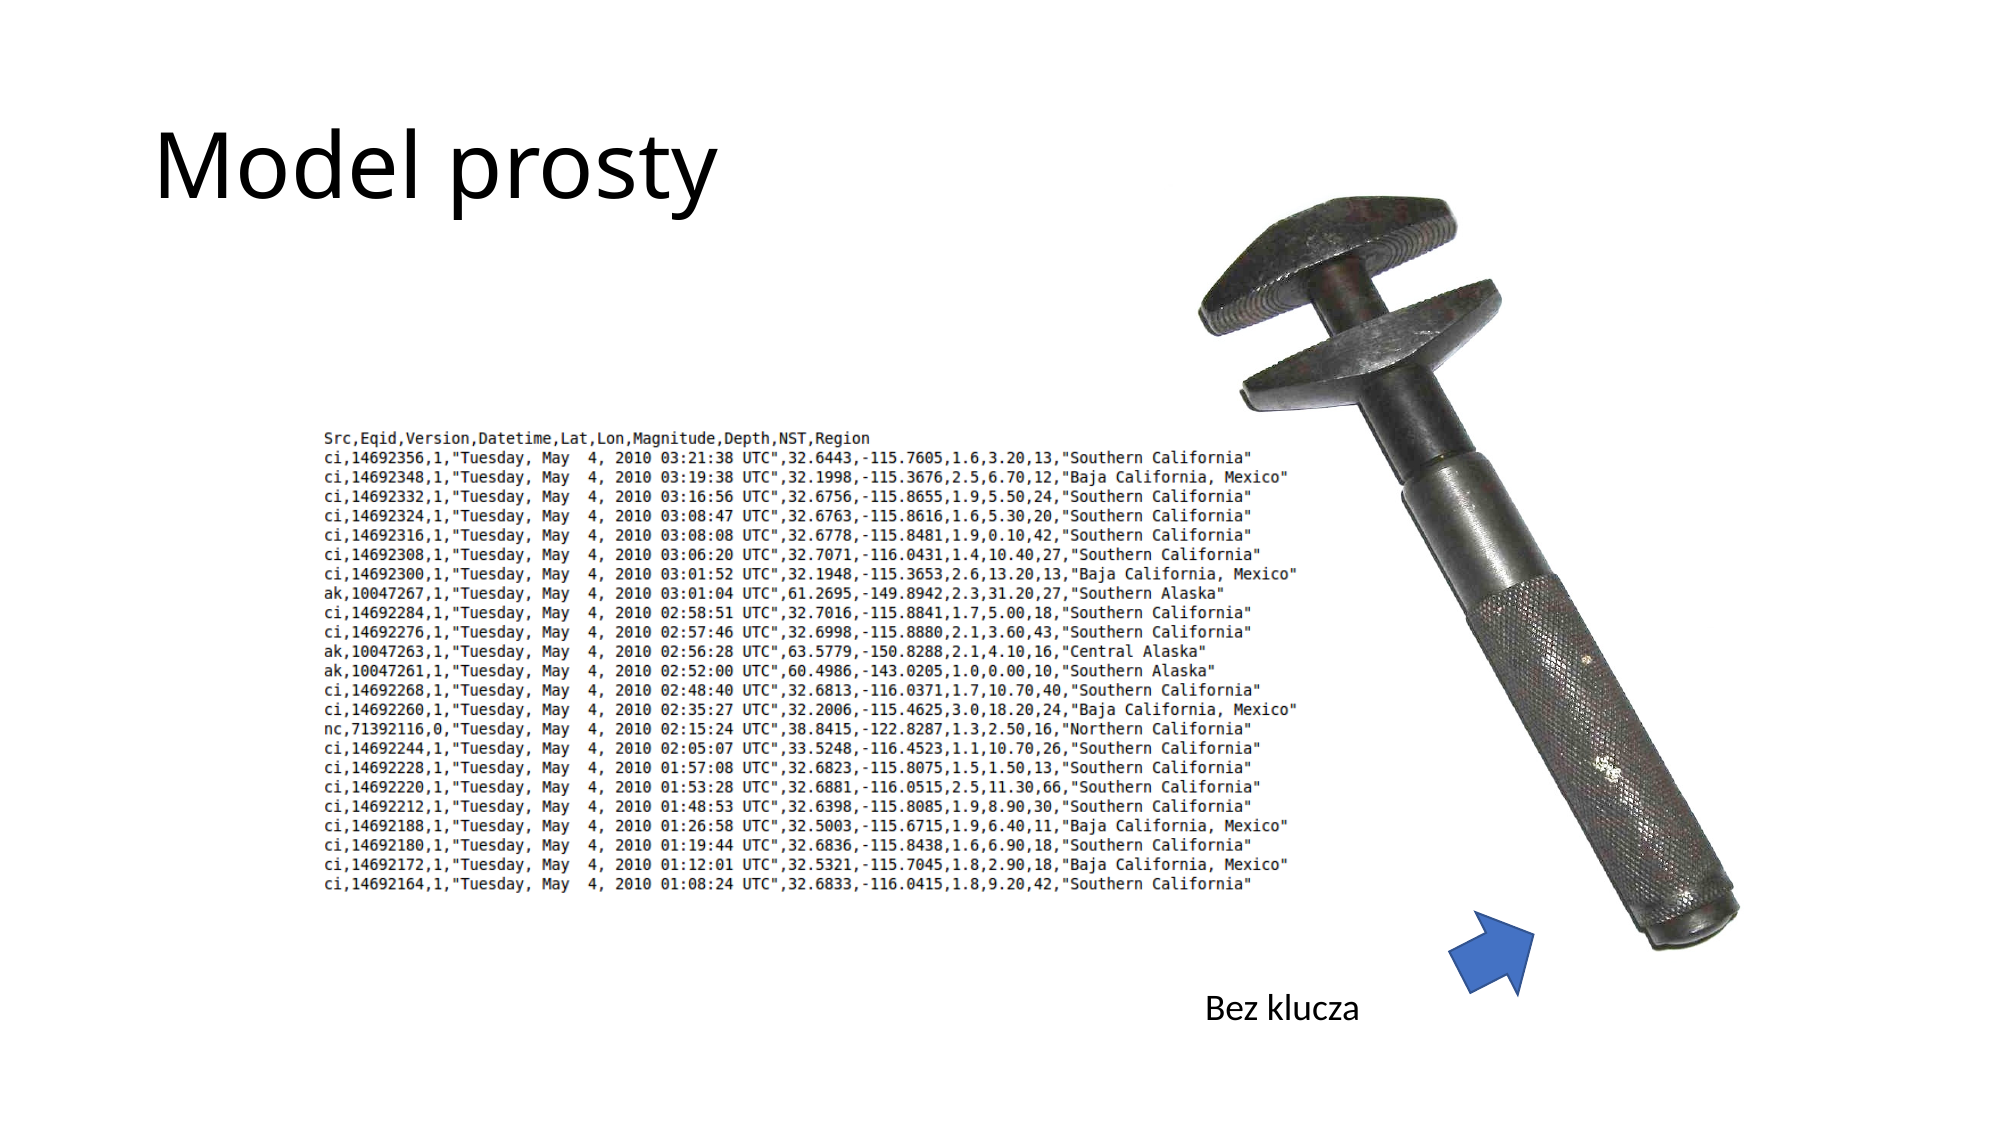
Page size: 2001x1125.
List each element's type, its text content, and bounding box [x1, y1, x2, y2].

picture [1141, 184, 1769, 986]
text_box Bez klucza [1190, 986, 1384, 1036]
text_box [1465, 986, 1487, 995]
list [324, 420, 1341, 894]
title Model prosty [137, 59, 1863, 278]
text_box [1512, 986, 1522, 998]
